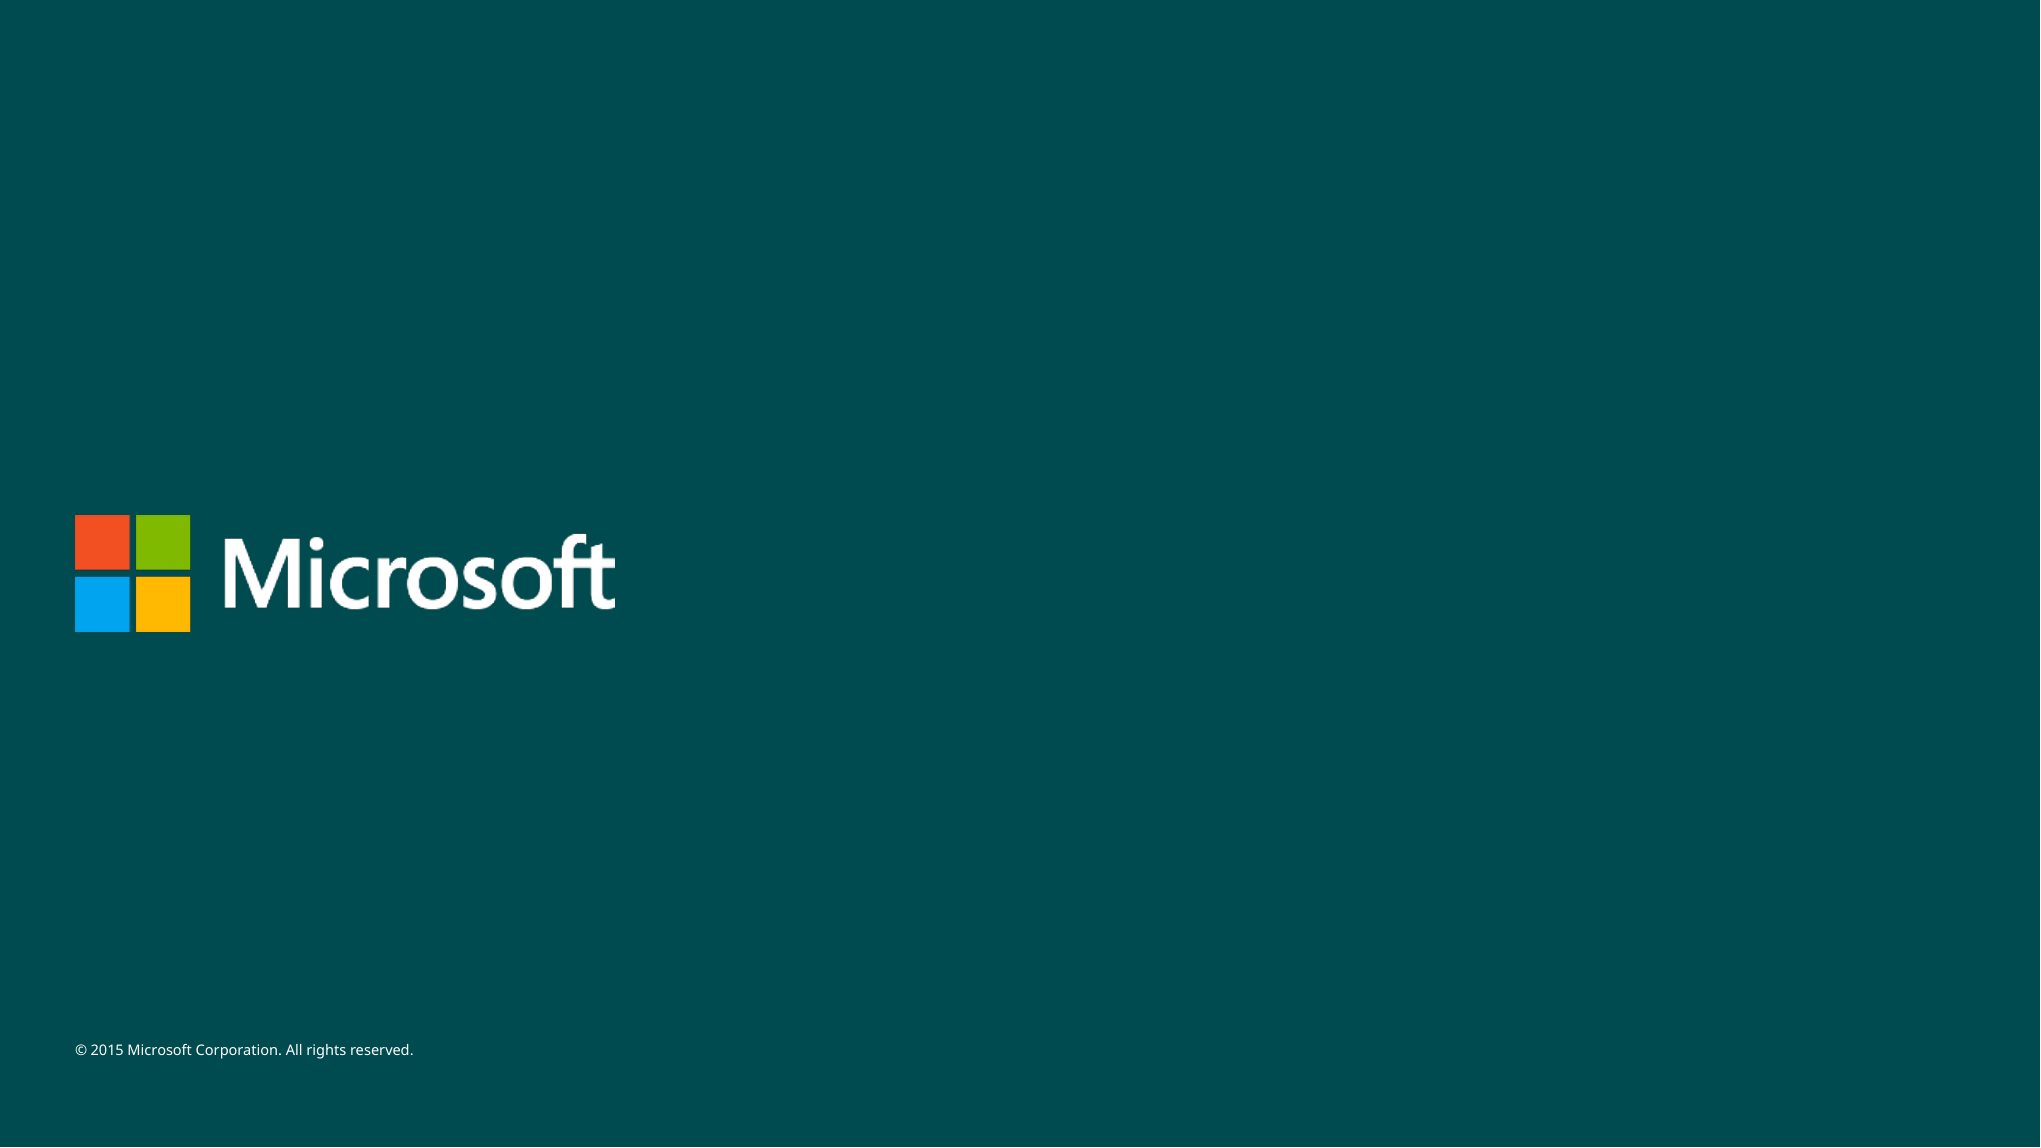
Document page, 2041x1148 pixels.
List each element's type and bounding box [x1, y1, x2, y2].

picture [75, 515, 615, 632]
